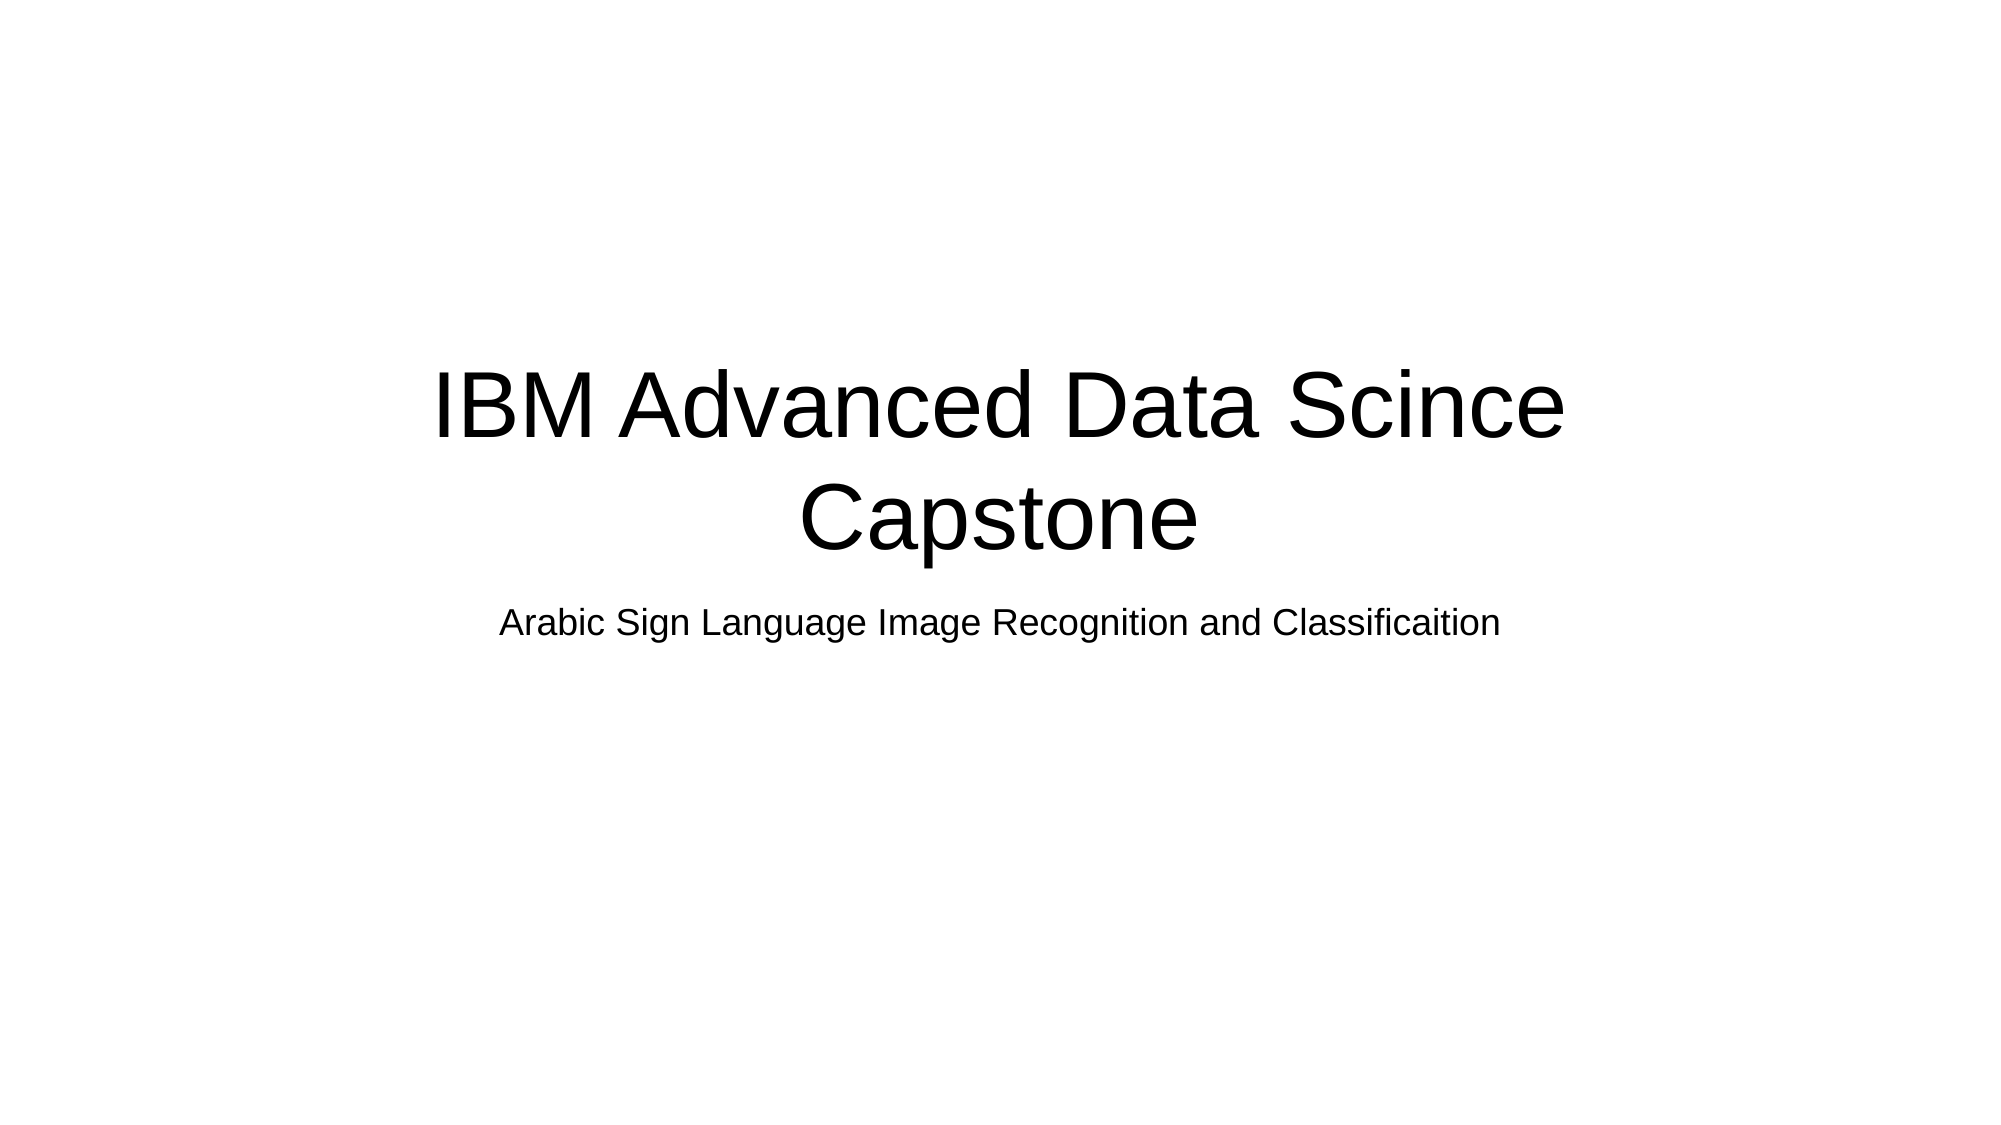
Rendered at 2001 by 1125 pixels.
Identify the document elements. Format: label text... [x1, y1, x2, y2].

title IBM Advanced Data Scince Capstone [249, 183, 1751, 576]
subtitle Arabic Sign Language Image Recognition and Classificaition [249, 590, 1751, 863]
